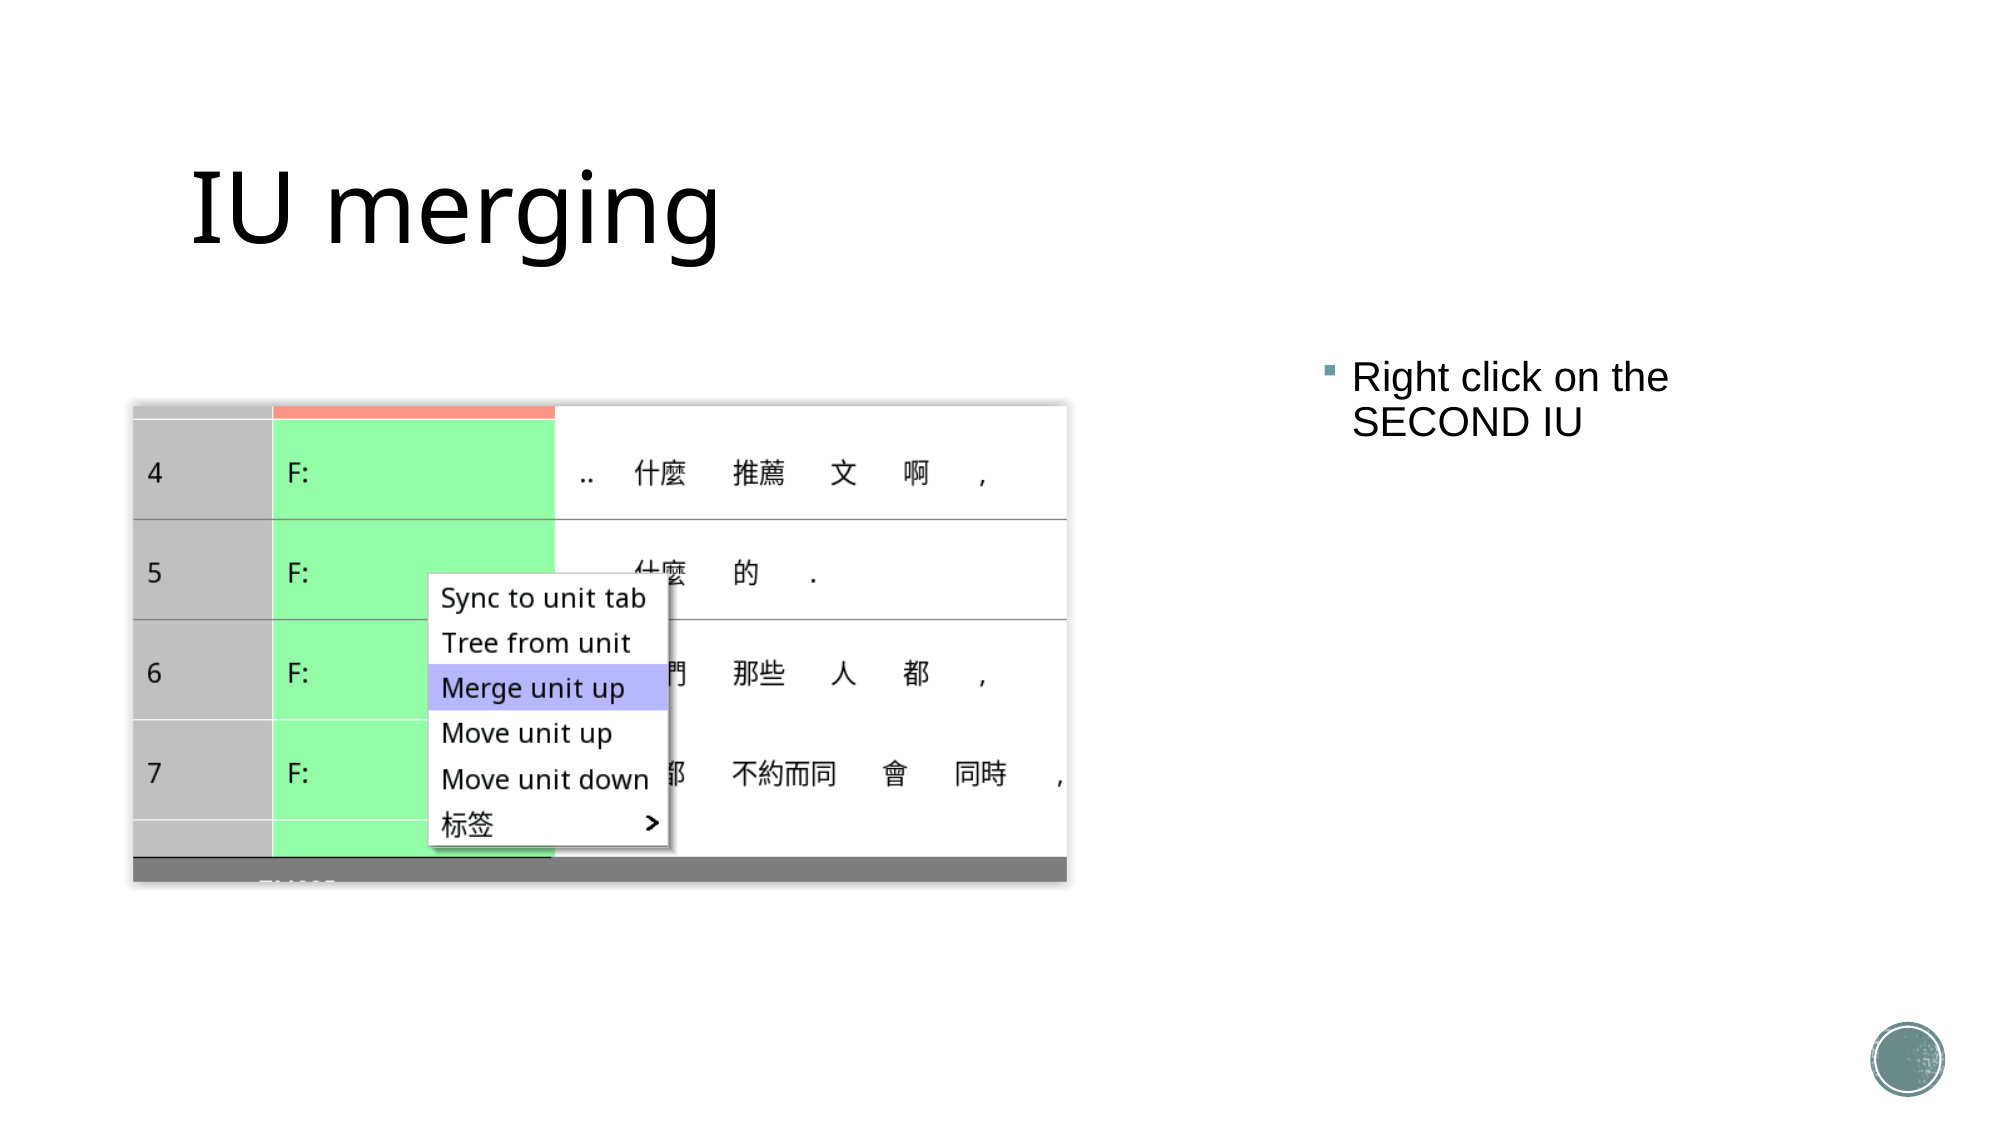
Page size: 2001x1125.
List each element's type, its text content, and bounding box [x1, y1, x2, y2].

list Right click on the SECOND IU [1306, 348, 1826, 1013]
title IU merging [175, 79, 1826, 344]
picture [122, 395, 1077, 892]
